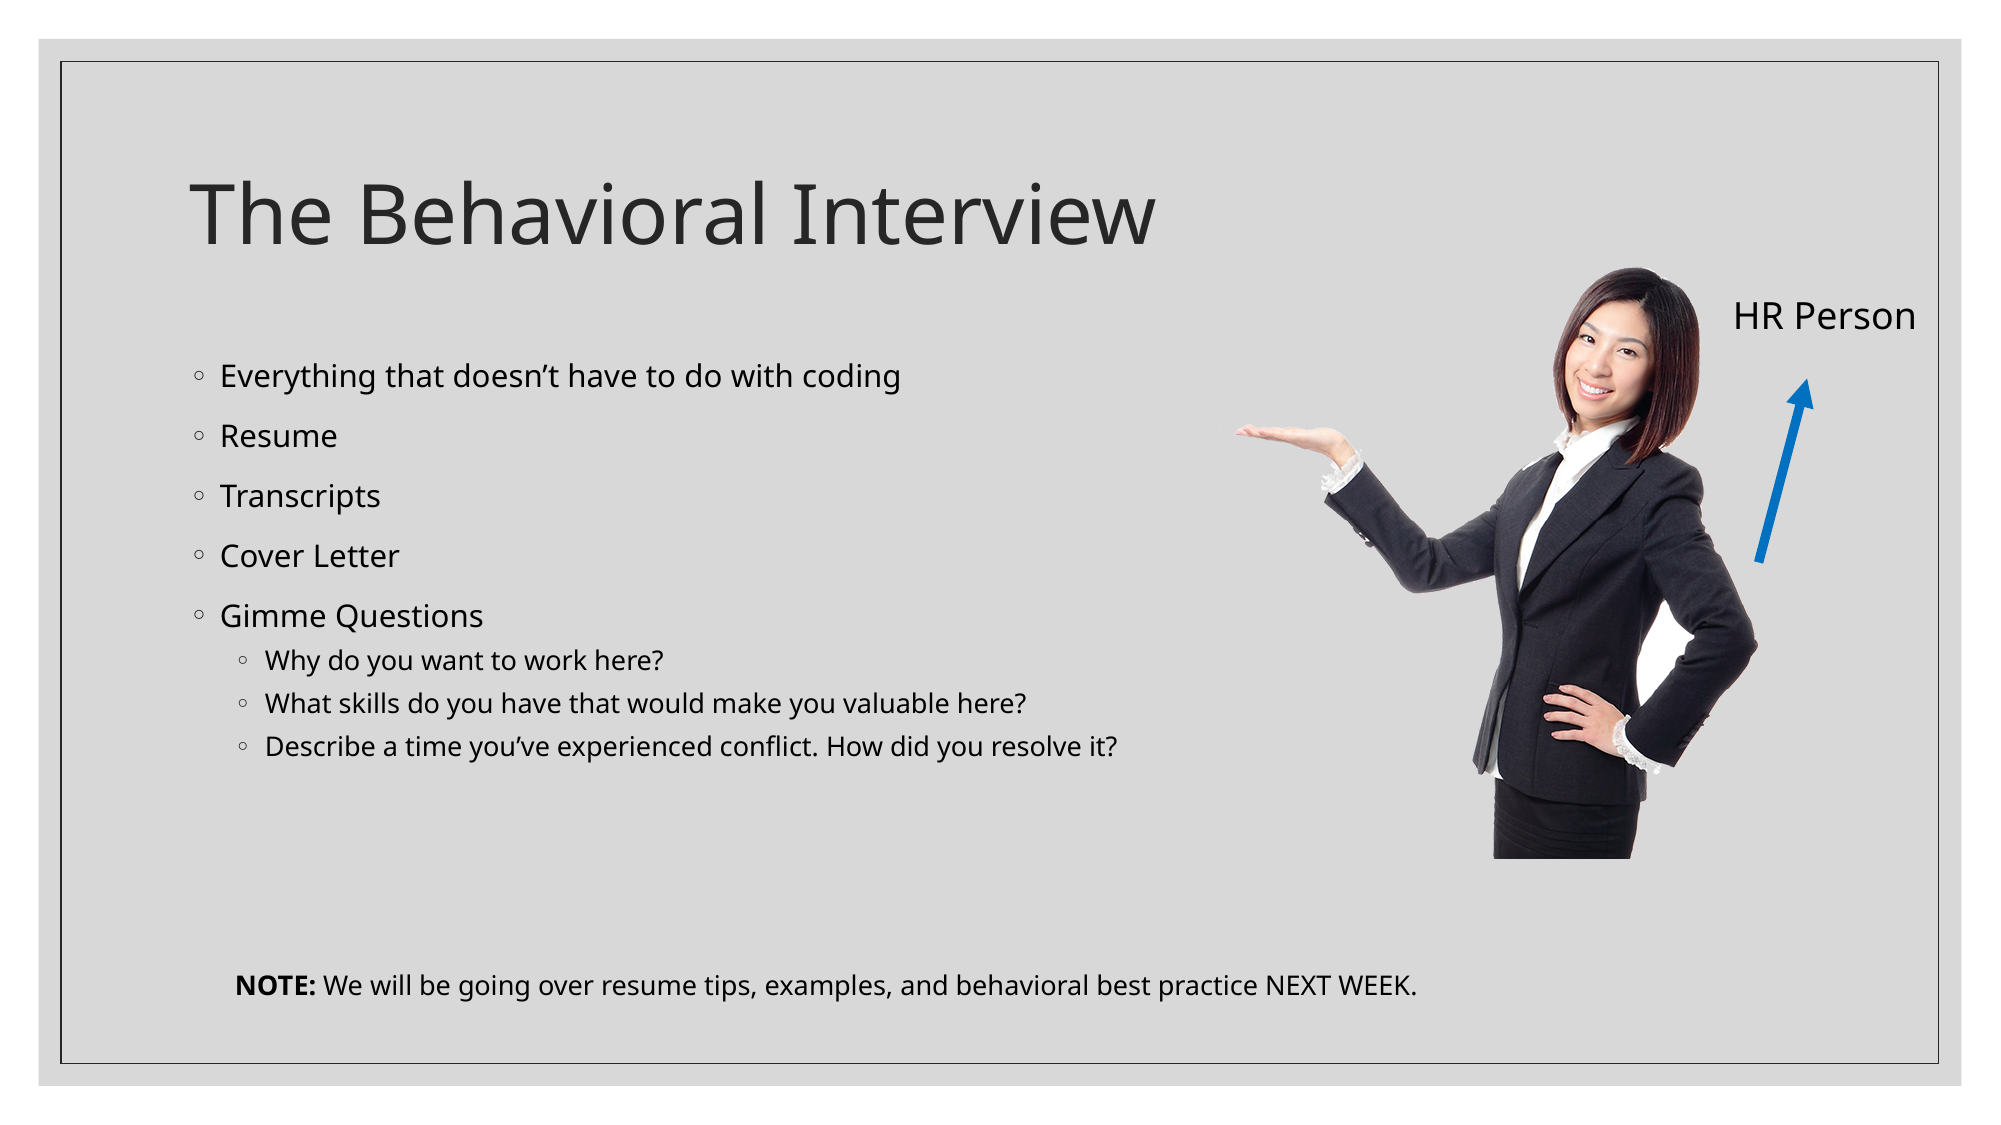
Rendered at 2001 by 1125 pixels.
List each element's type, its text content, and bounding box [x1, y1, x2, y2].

text_box HR Person [1765, 284, 1932, 345]
picture [1220, 266, 1759, 859]
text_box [1758, 378, 1808, 563]
title The Behavioral Interview [174, 105, 1825, 331]
list Everything that doesn’t have to do with coding Resume Transcripts Cover Letter Gimme Questions Why do you want to work here? What skills do you have that would make you valuable here? Describe a time you’ve experienced conflict. How did you resolve it? NOTE: We will be going over resume tips, examples, and behavioral best practice NEXT WEEK. [174, 345, 1825, 977]
